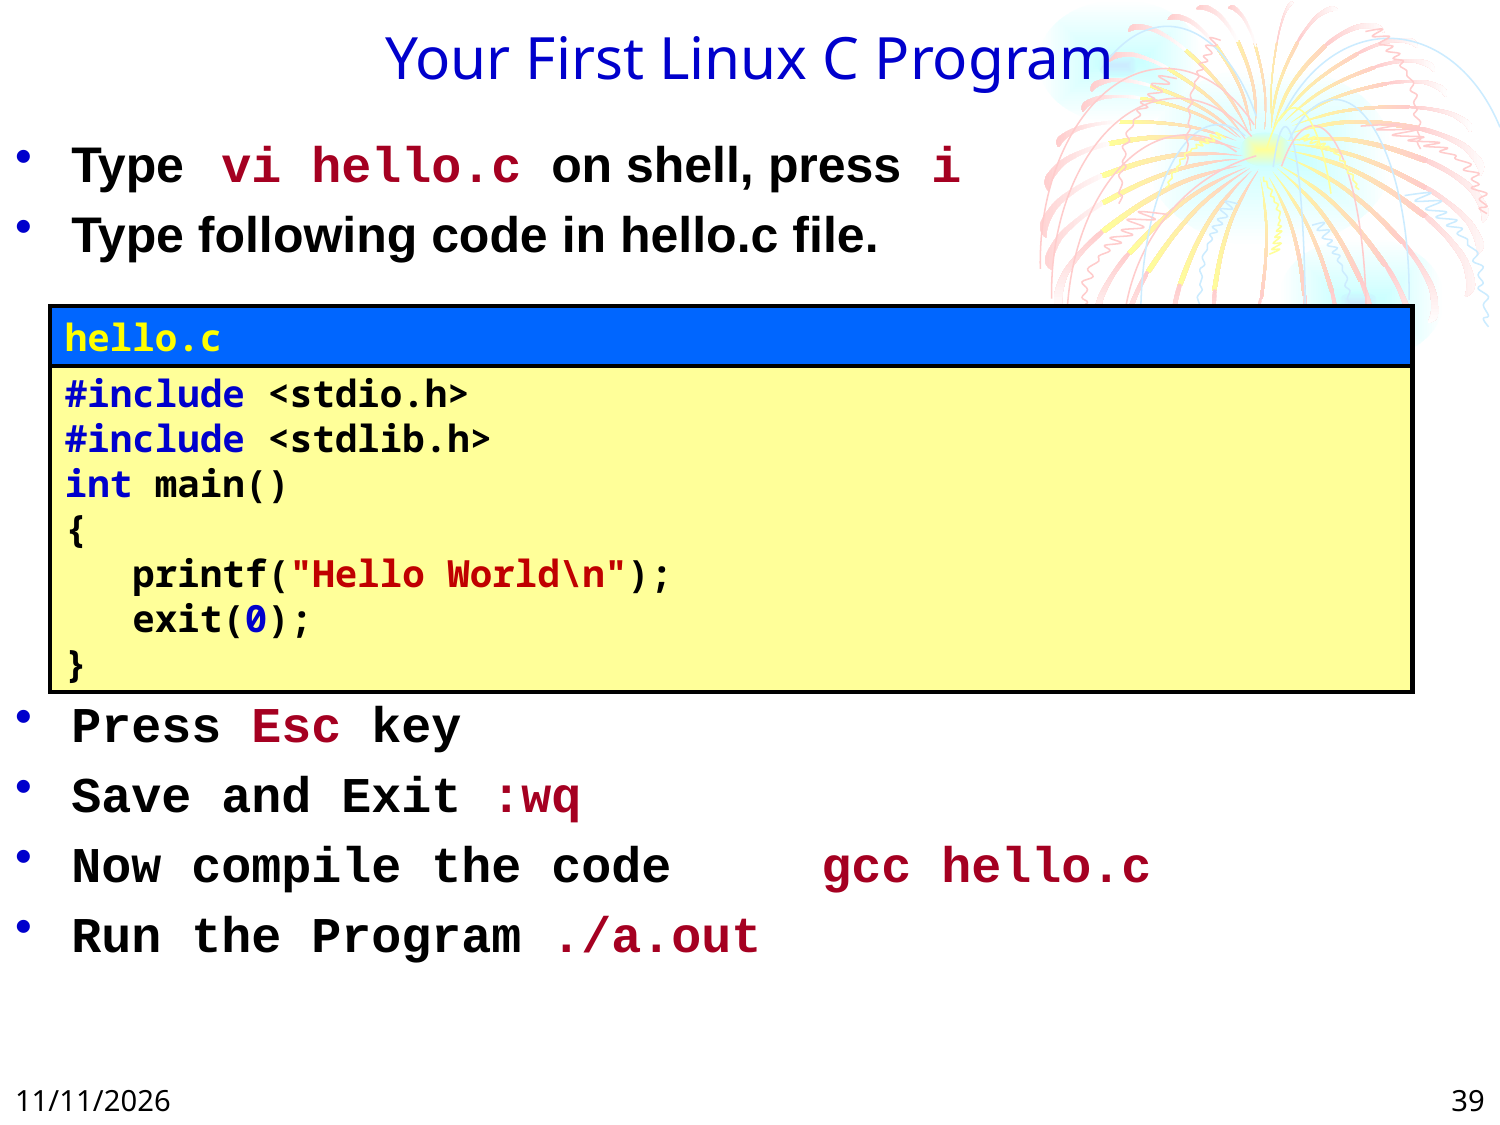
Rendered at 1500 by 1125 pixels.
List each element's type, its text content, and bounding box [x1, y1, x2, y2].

title Your First Linux C Program [0, 0, 1500, 113]
list Type vi hello.c on shell, press i Type following code in hello.c file. Press Esc key Save and Exit :wq Now compile the code gcc hello.c Run the Program ./a.out [0, 125, 1500, 1125]
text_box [49, 305, 1413, 696]
